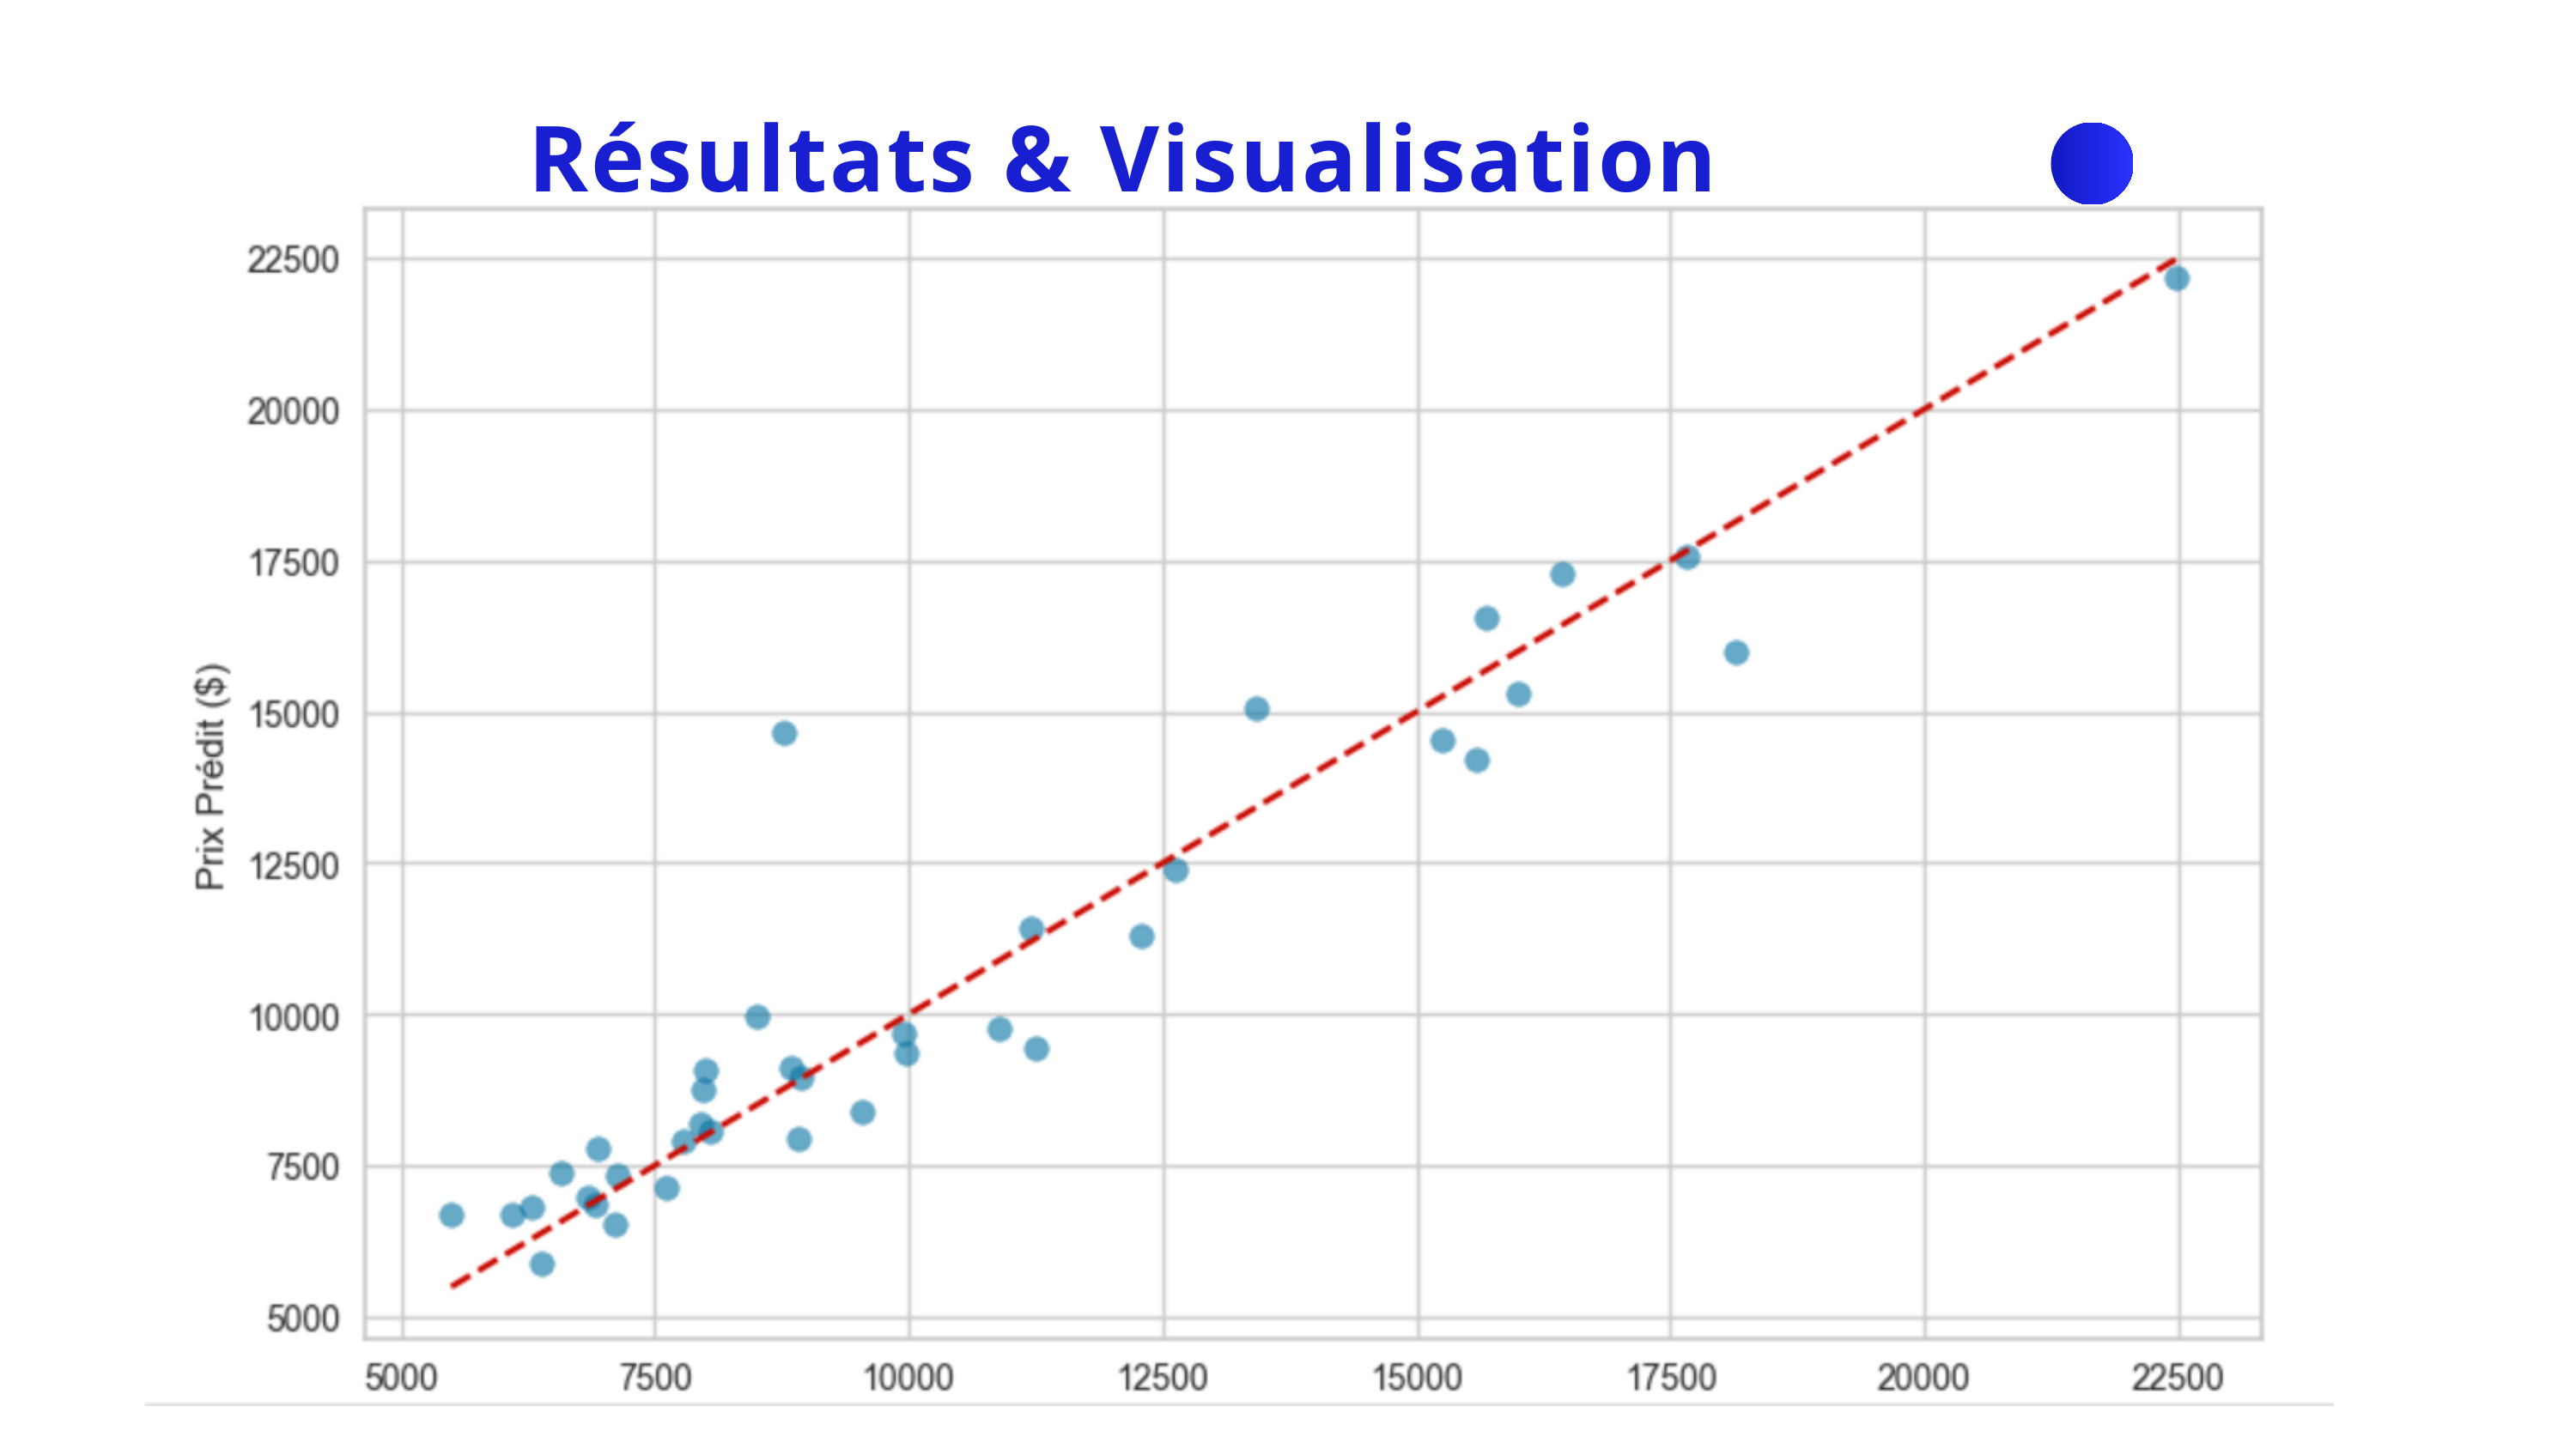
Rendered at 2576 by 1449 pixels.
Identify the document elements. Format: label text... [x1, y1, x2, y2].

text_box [2050, 122, 2134, 203]
text_box Résultats & Visualisation [303, 82, 1918, 203]
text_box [144, 204, 2334, 1406]
